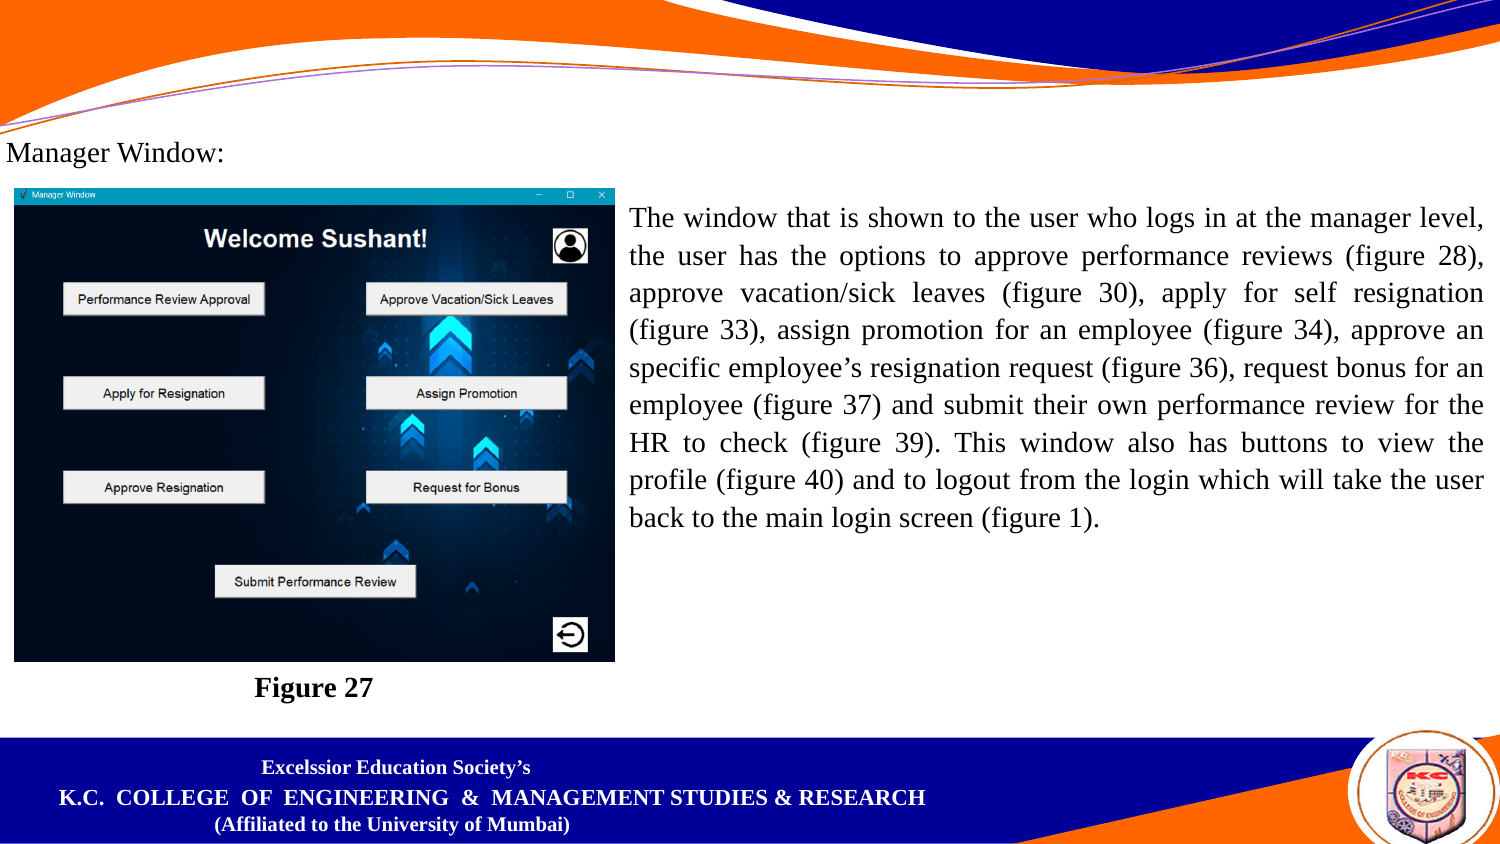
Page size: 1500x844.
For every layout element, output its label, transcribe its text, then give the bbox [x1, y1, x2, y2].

picture [14, 206, 615, 662]
text_box The window that is shown to the user who logs in at the manager level, the user has the options to approve performance reviews (figure 28), approve vacation/sick leaves (figure 30), apply for self resignation (figure 33), assign promotion for an employee (figure 34), approve an specific employee’s resignation request (figure 36), request bonus for an employee (figure 37) and submit their own performance review for the HR to check (figure 39). This window also has buttons to view the profile (figure 40) and to logout from the login which will take the user back to the main login screen (figure 1). [615, 188, 1500, 541]
picture [1347, 721, 1500, 844]
text_box Figure 27 [239, 671, 390, 712]
text_box Manager Window: [0, 124, 743, 177]
